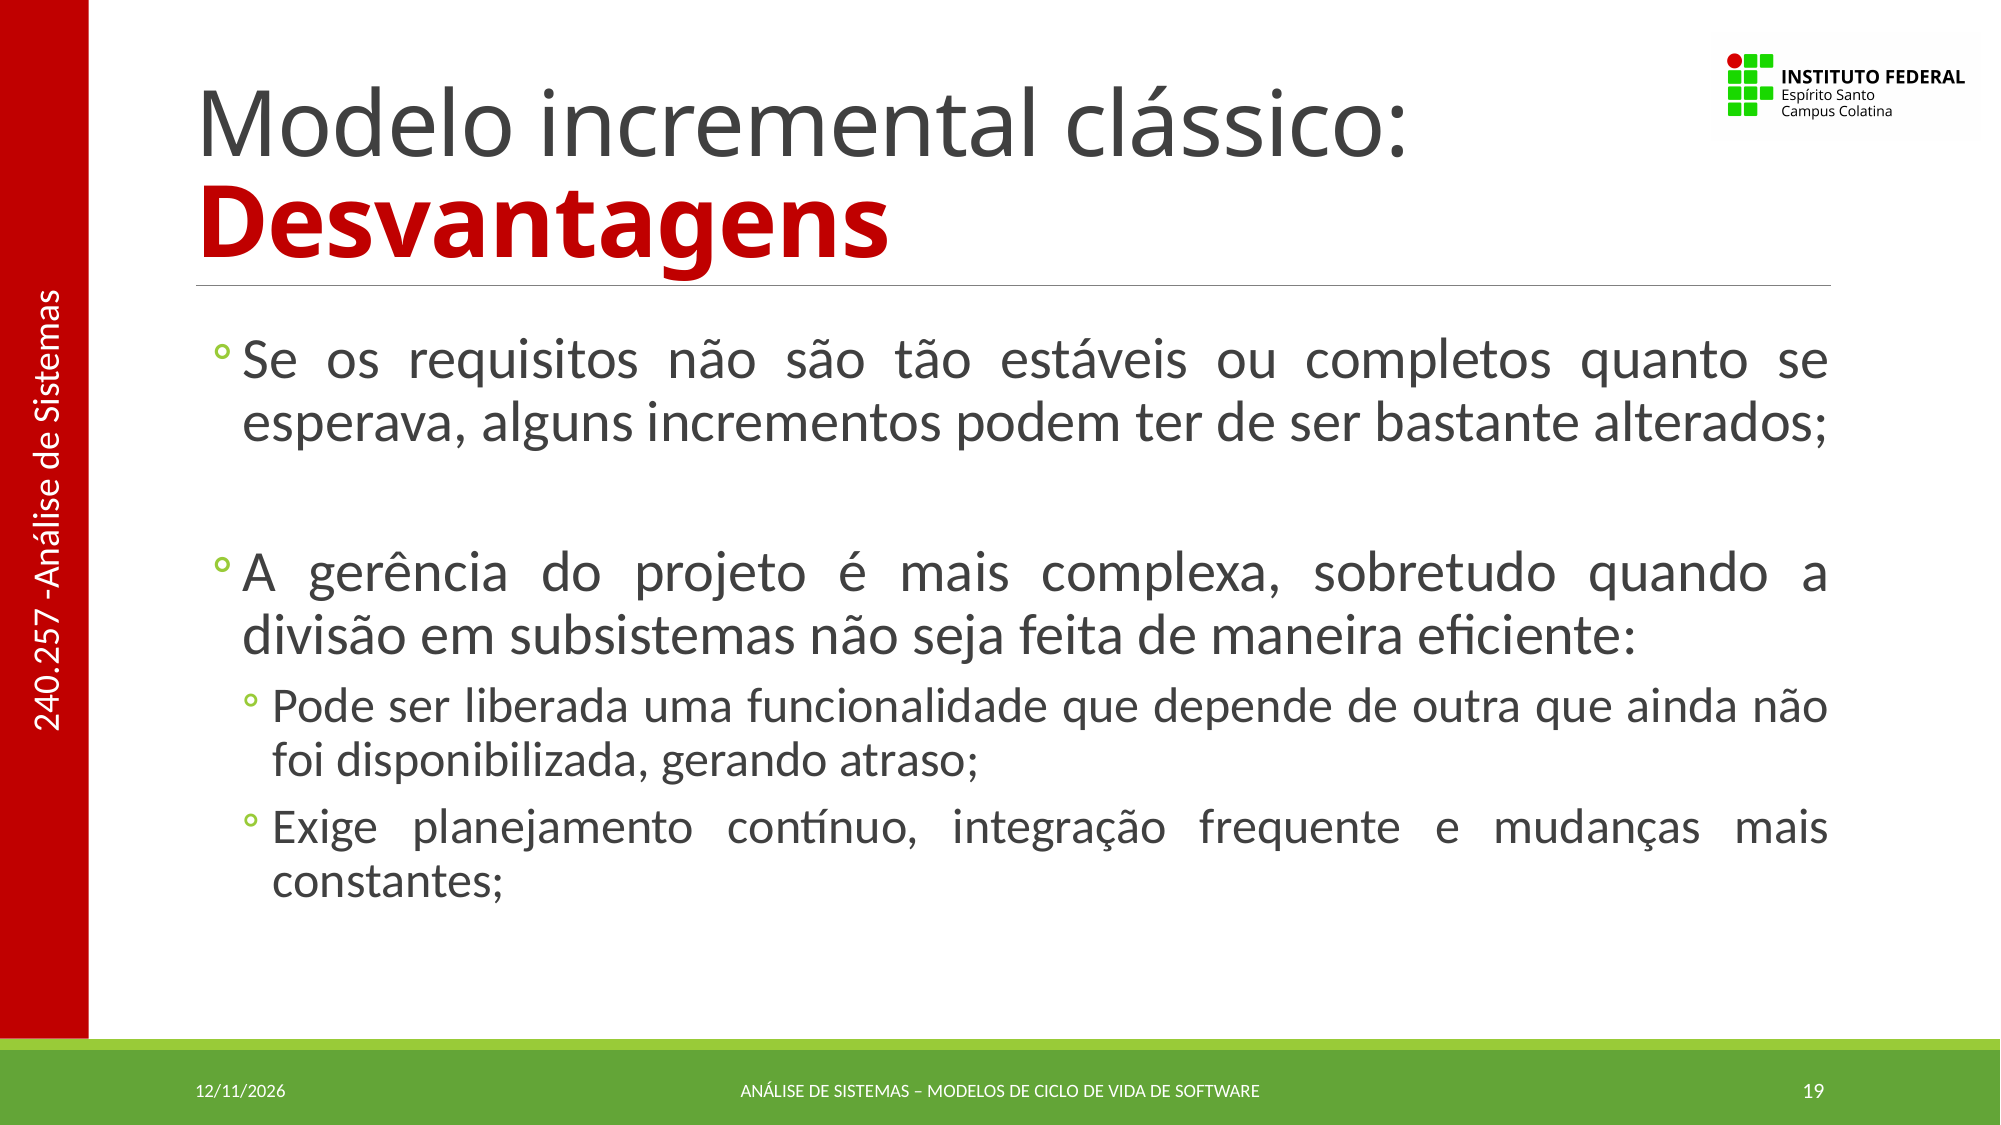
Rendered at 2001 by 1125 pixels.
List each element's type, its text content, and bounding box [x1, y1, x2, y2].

footer Análise de sistemas – modelos de ciclo de vida de software [604, 1059, 1396, 1120]
text_box 240.257 -Análise de Sistemas [13, 274, 74, 748]
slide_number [180, 1059, 586, 1120]
text_box [0, 0, 90, 1040]
text_box Se os requisitos não são tão estáveis ou completos quanto se esperava, alguns incrementos podem ter de ser bastante alterados; A gerência do projeto é mais complexa, sobretudo quando a divisão em subsistemas não seja feita de maneira eficiente: Pode ser liberada uma funcionalidade que depende de outra que ainda não foi disponibilizada, gerando atraso; Exige planejamento contínuo, integração frequente e mudanças mais constantes; [179, 320, 1830, 994]
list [1711, 31, 1982, 141]
title Modelo incremental clássico: Desvantagens [180, 47, 1830, 285]
slide_number 19 [1624, 1059, 1840, 1120]
